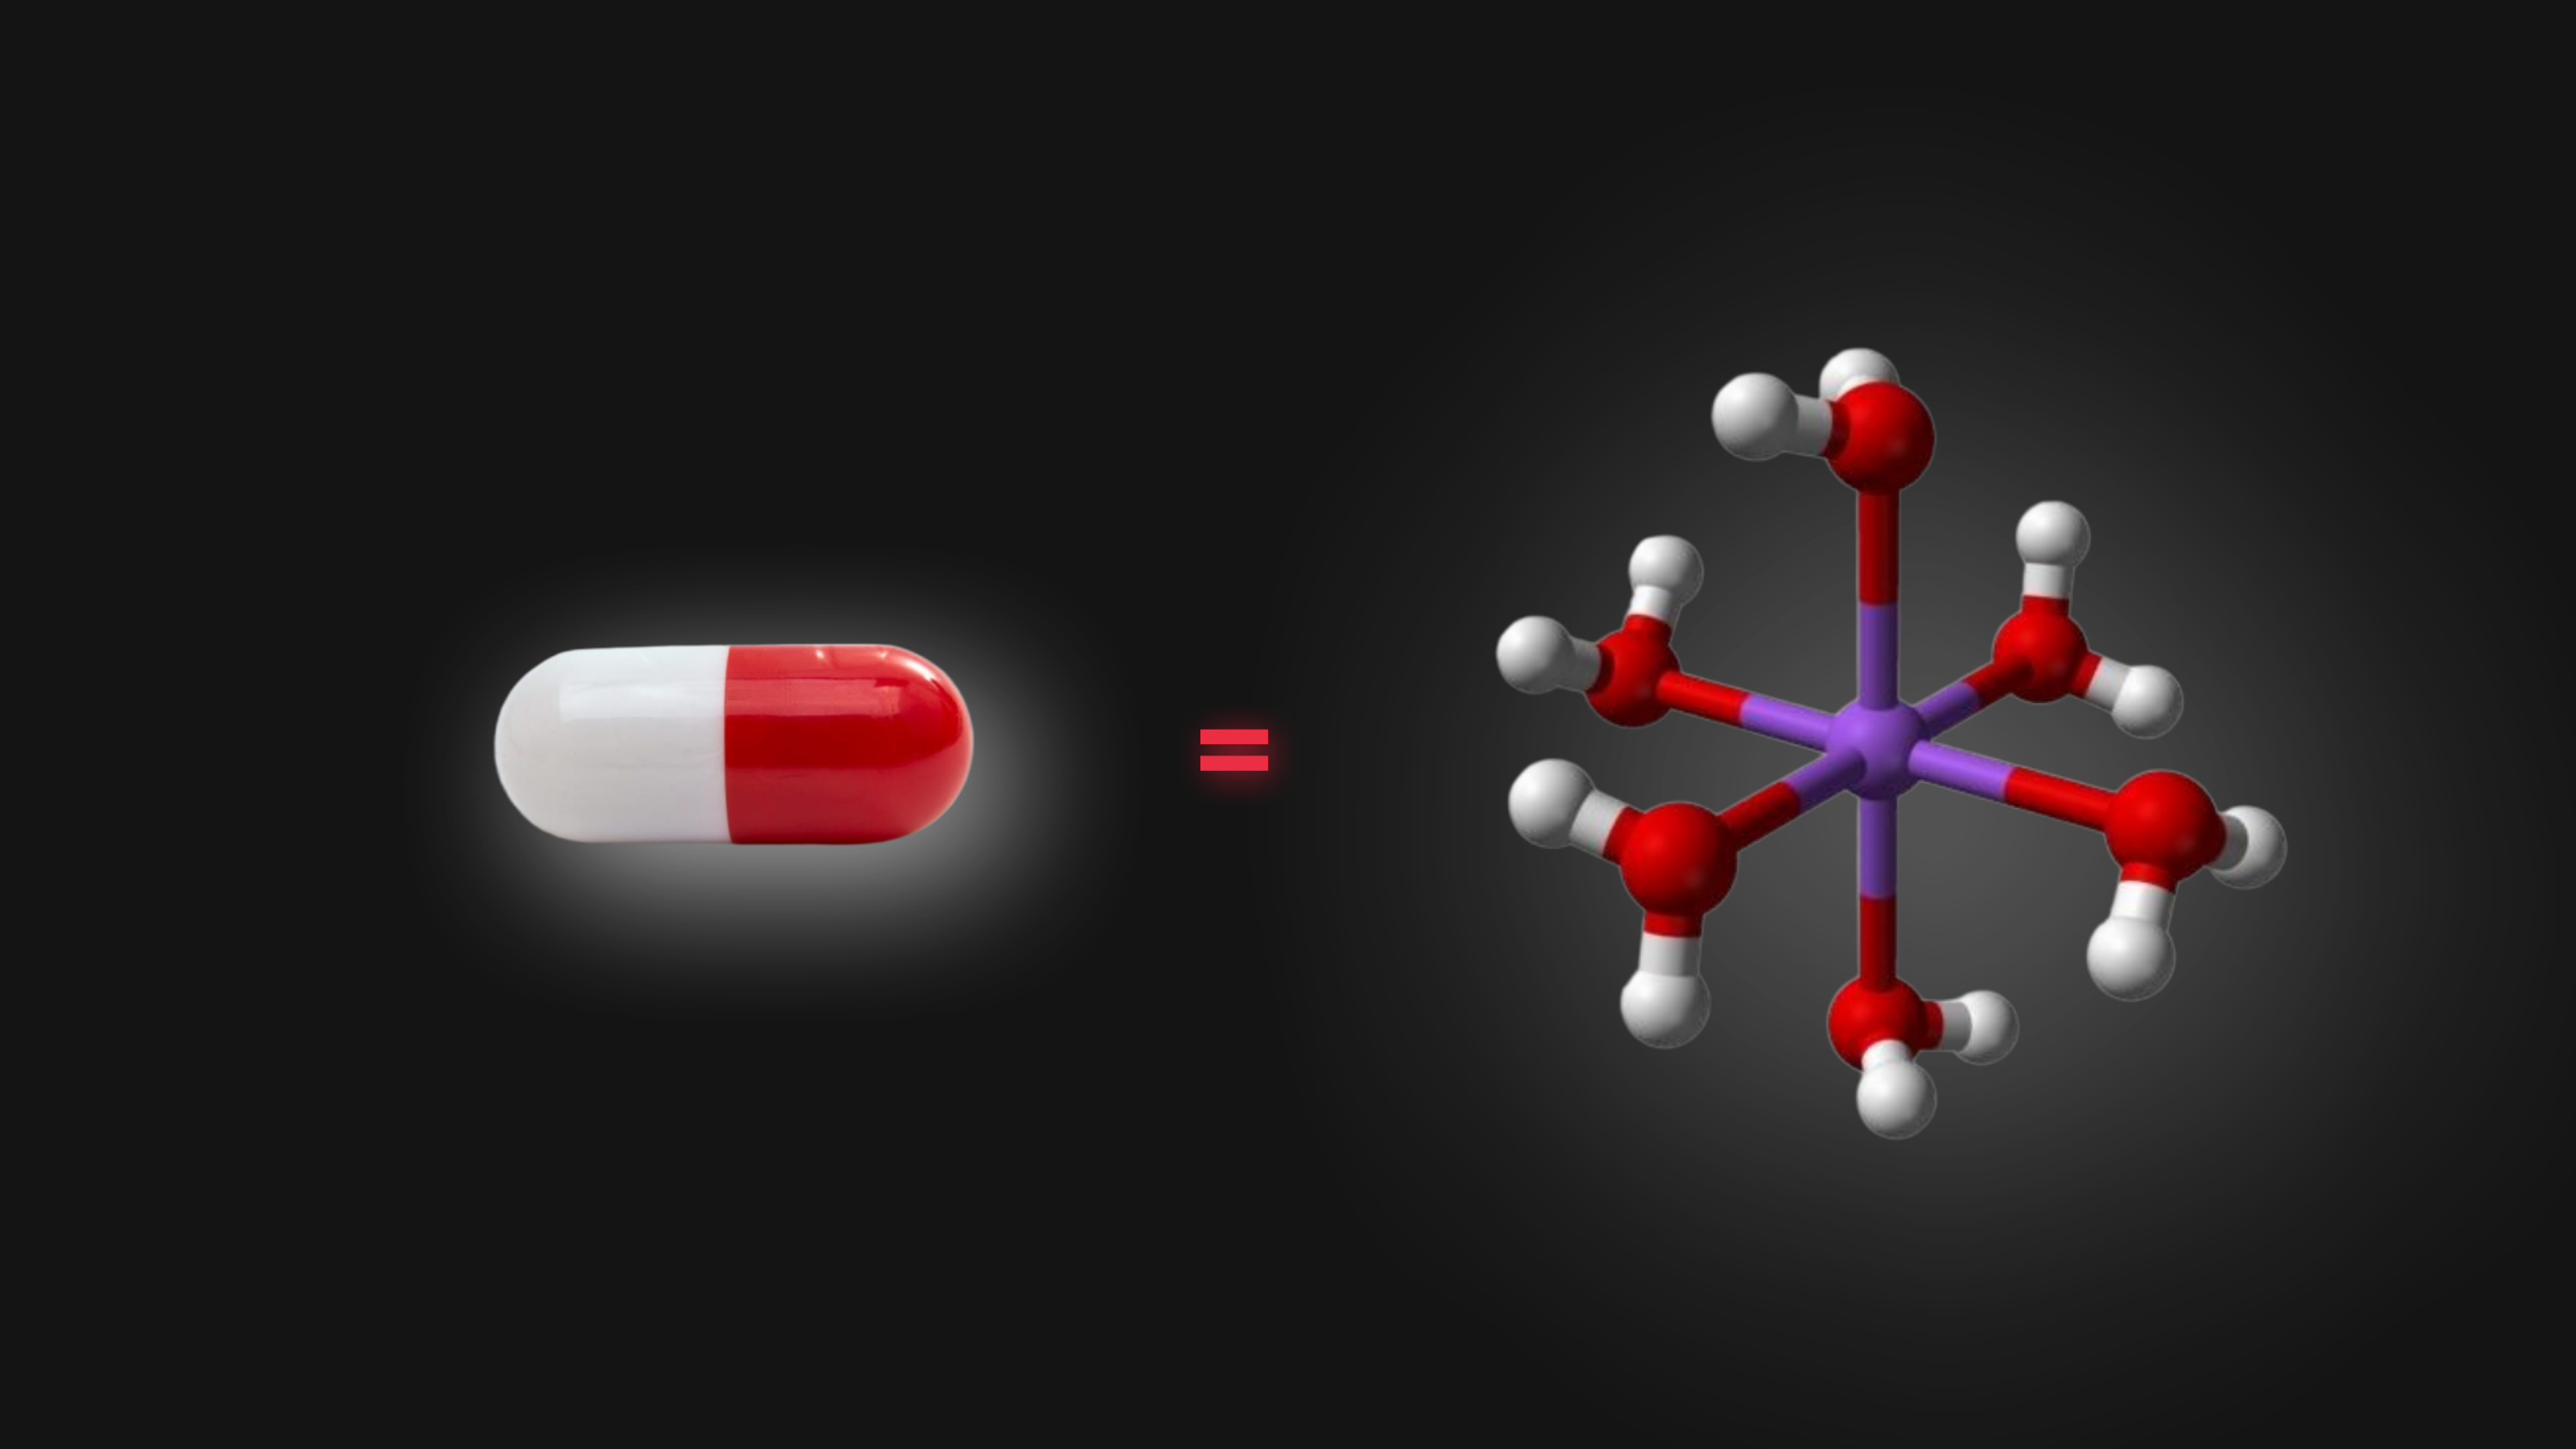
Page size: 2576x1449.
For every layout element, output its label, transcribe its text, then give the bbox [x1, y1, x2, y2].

picture [1457, 309, 2326, 1179]
picture [306, 421, 1176, 1015]
text_box = [1194, 633, 1317, 830]
